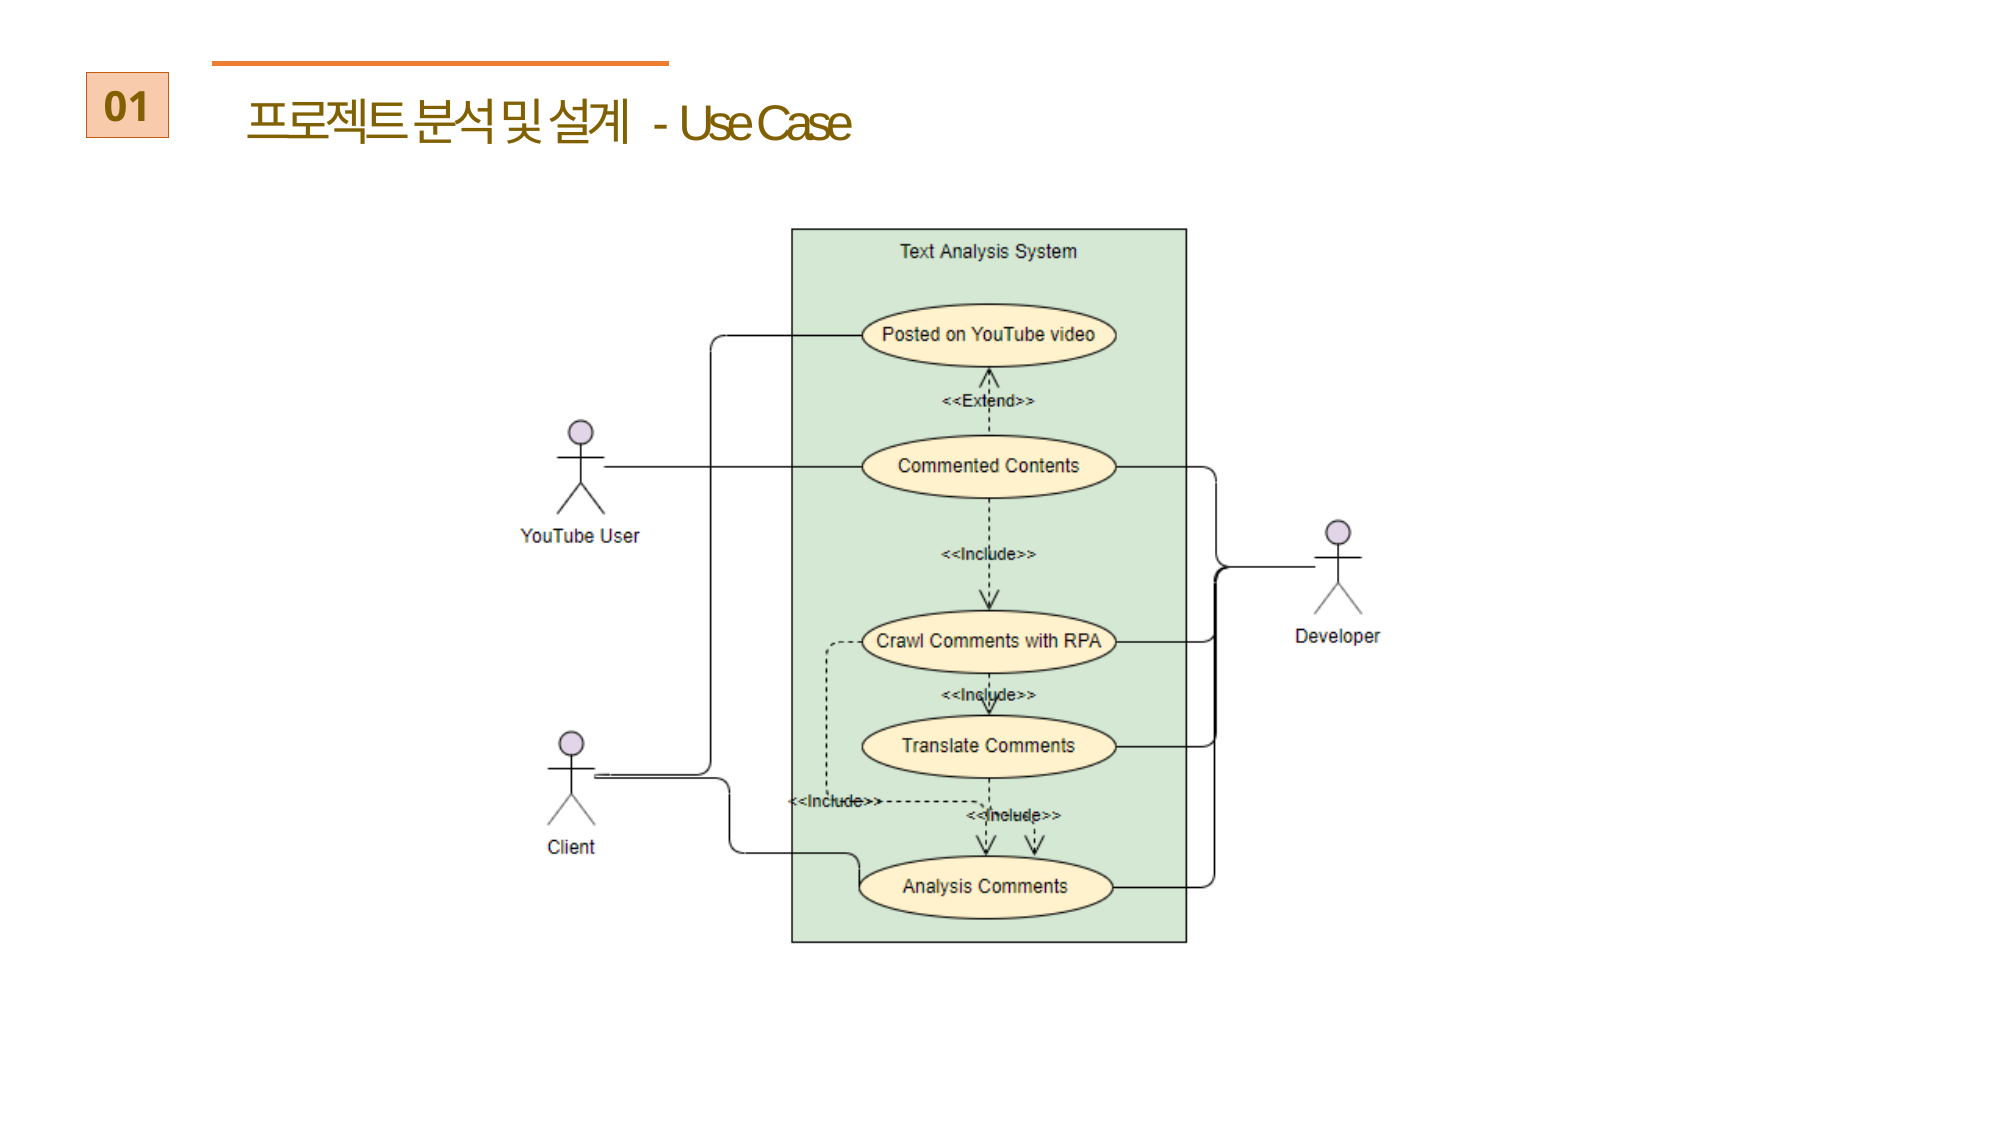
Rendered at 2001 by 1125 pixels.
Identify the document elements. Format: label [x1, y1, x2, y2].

picture [513, 188, 1444, 998]
text_box [86, 63, 895, 160]
